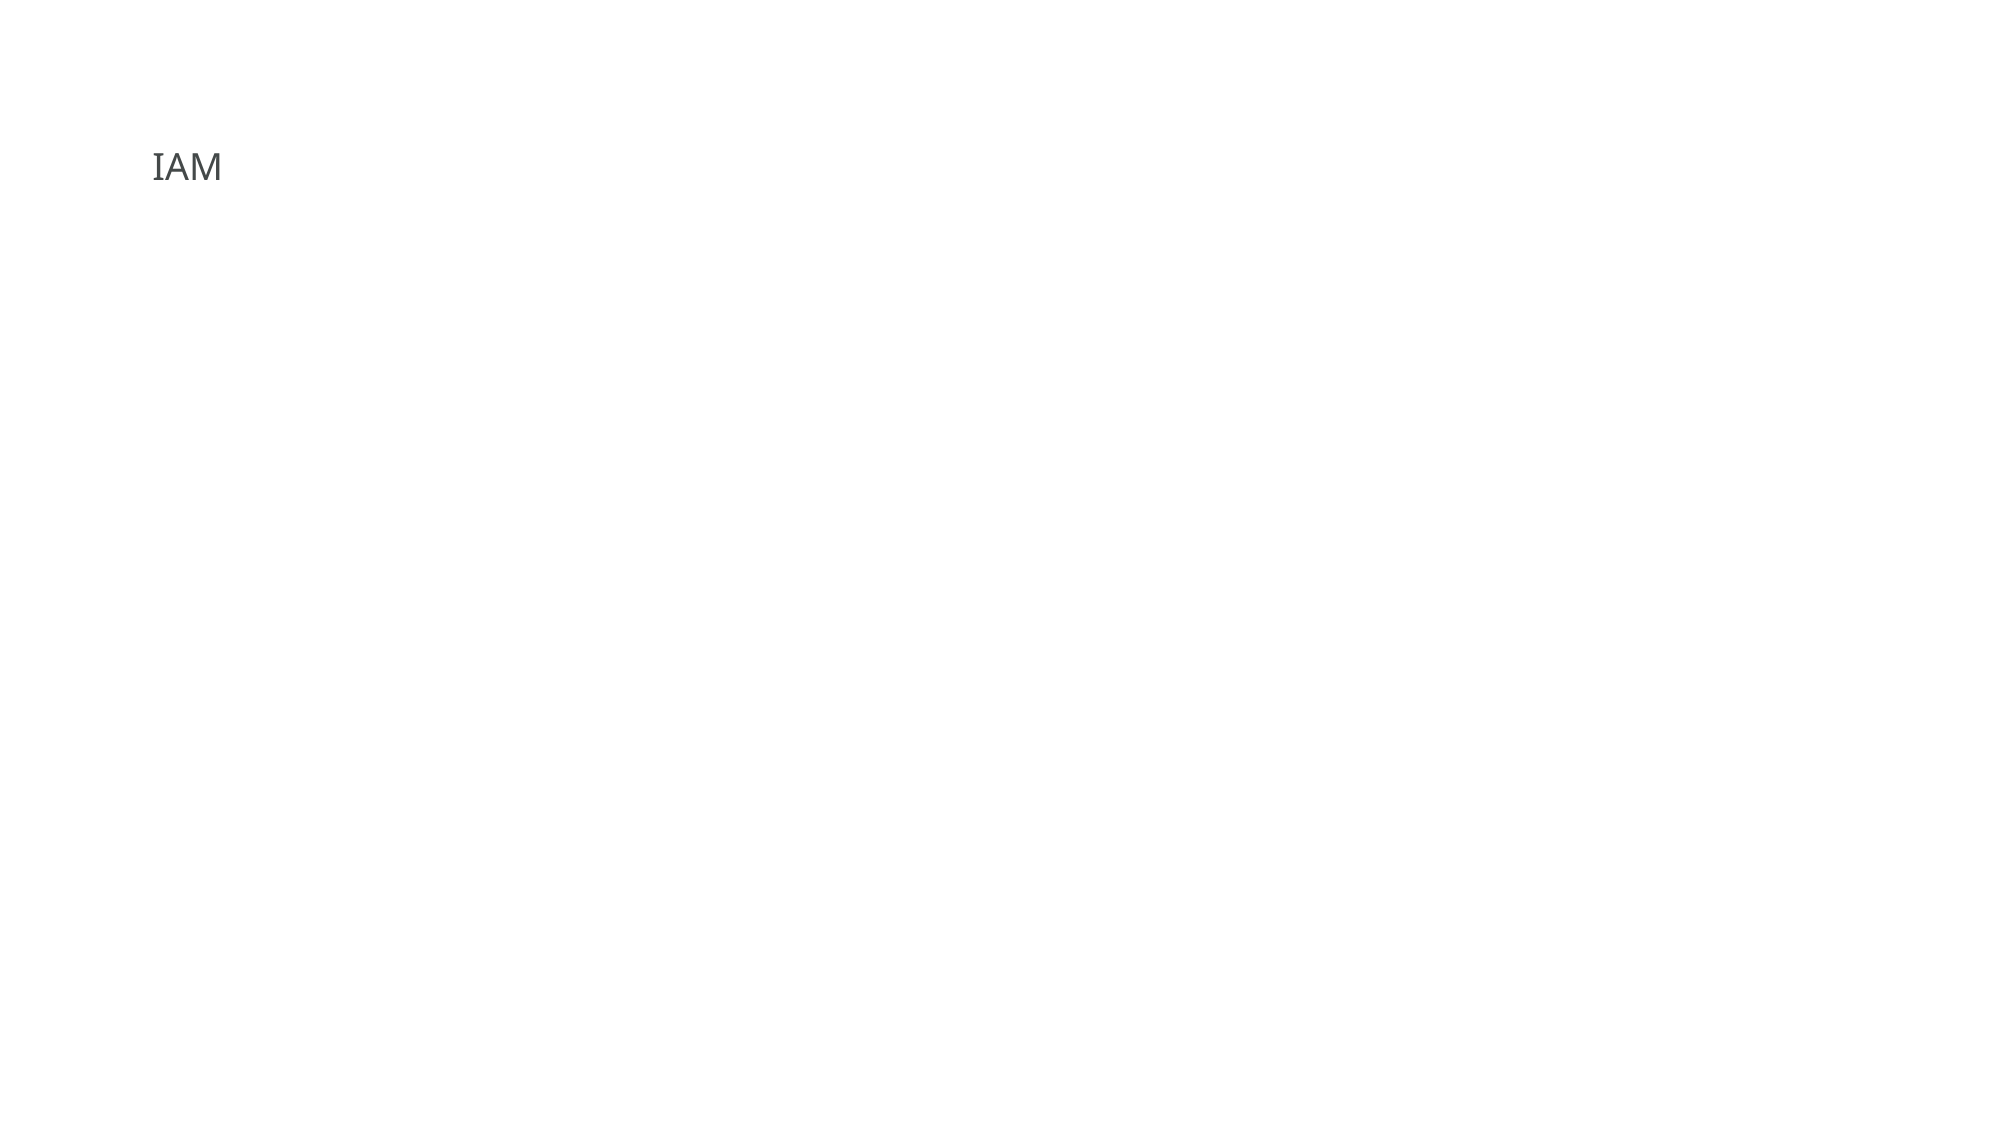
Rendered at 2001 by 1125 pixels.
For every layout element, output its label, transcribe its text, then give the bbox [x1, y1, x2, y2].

title IAM [137, 59, 1863, 278]
